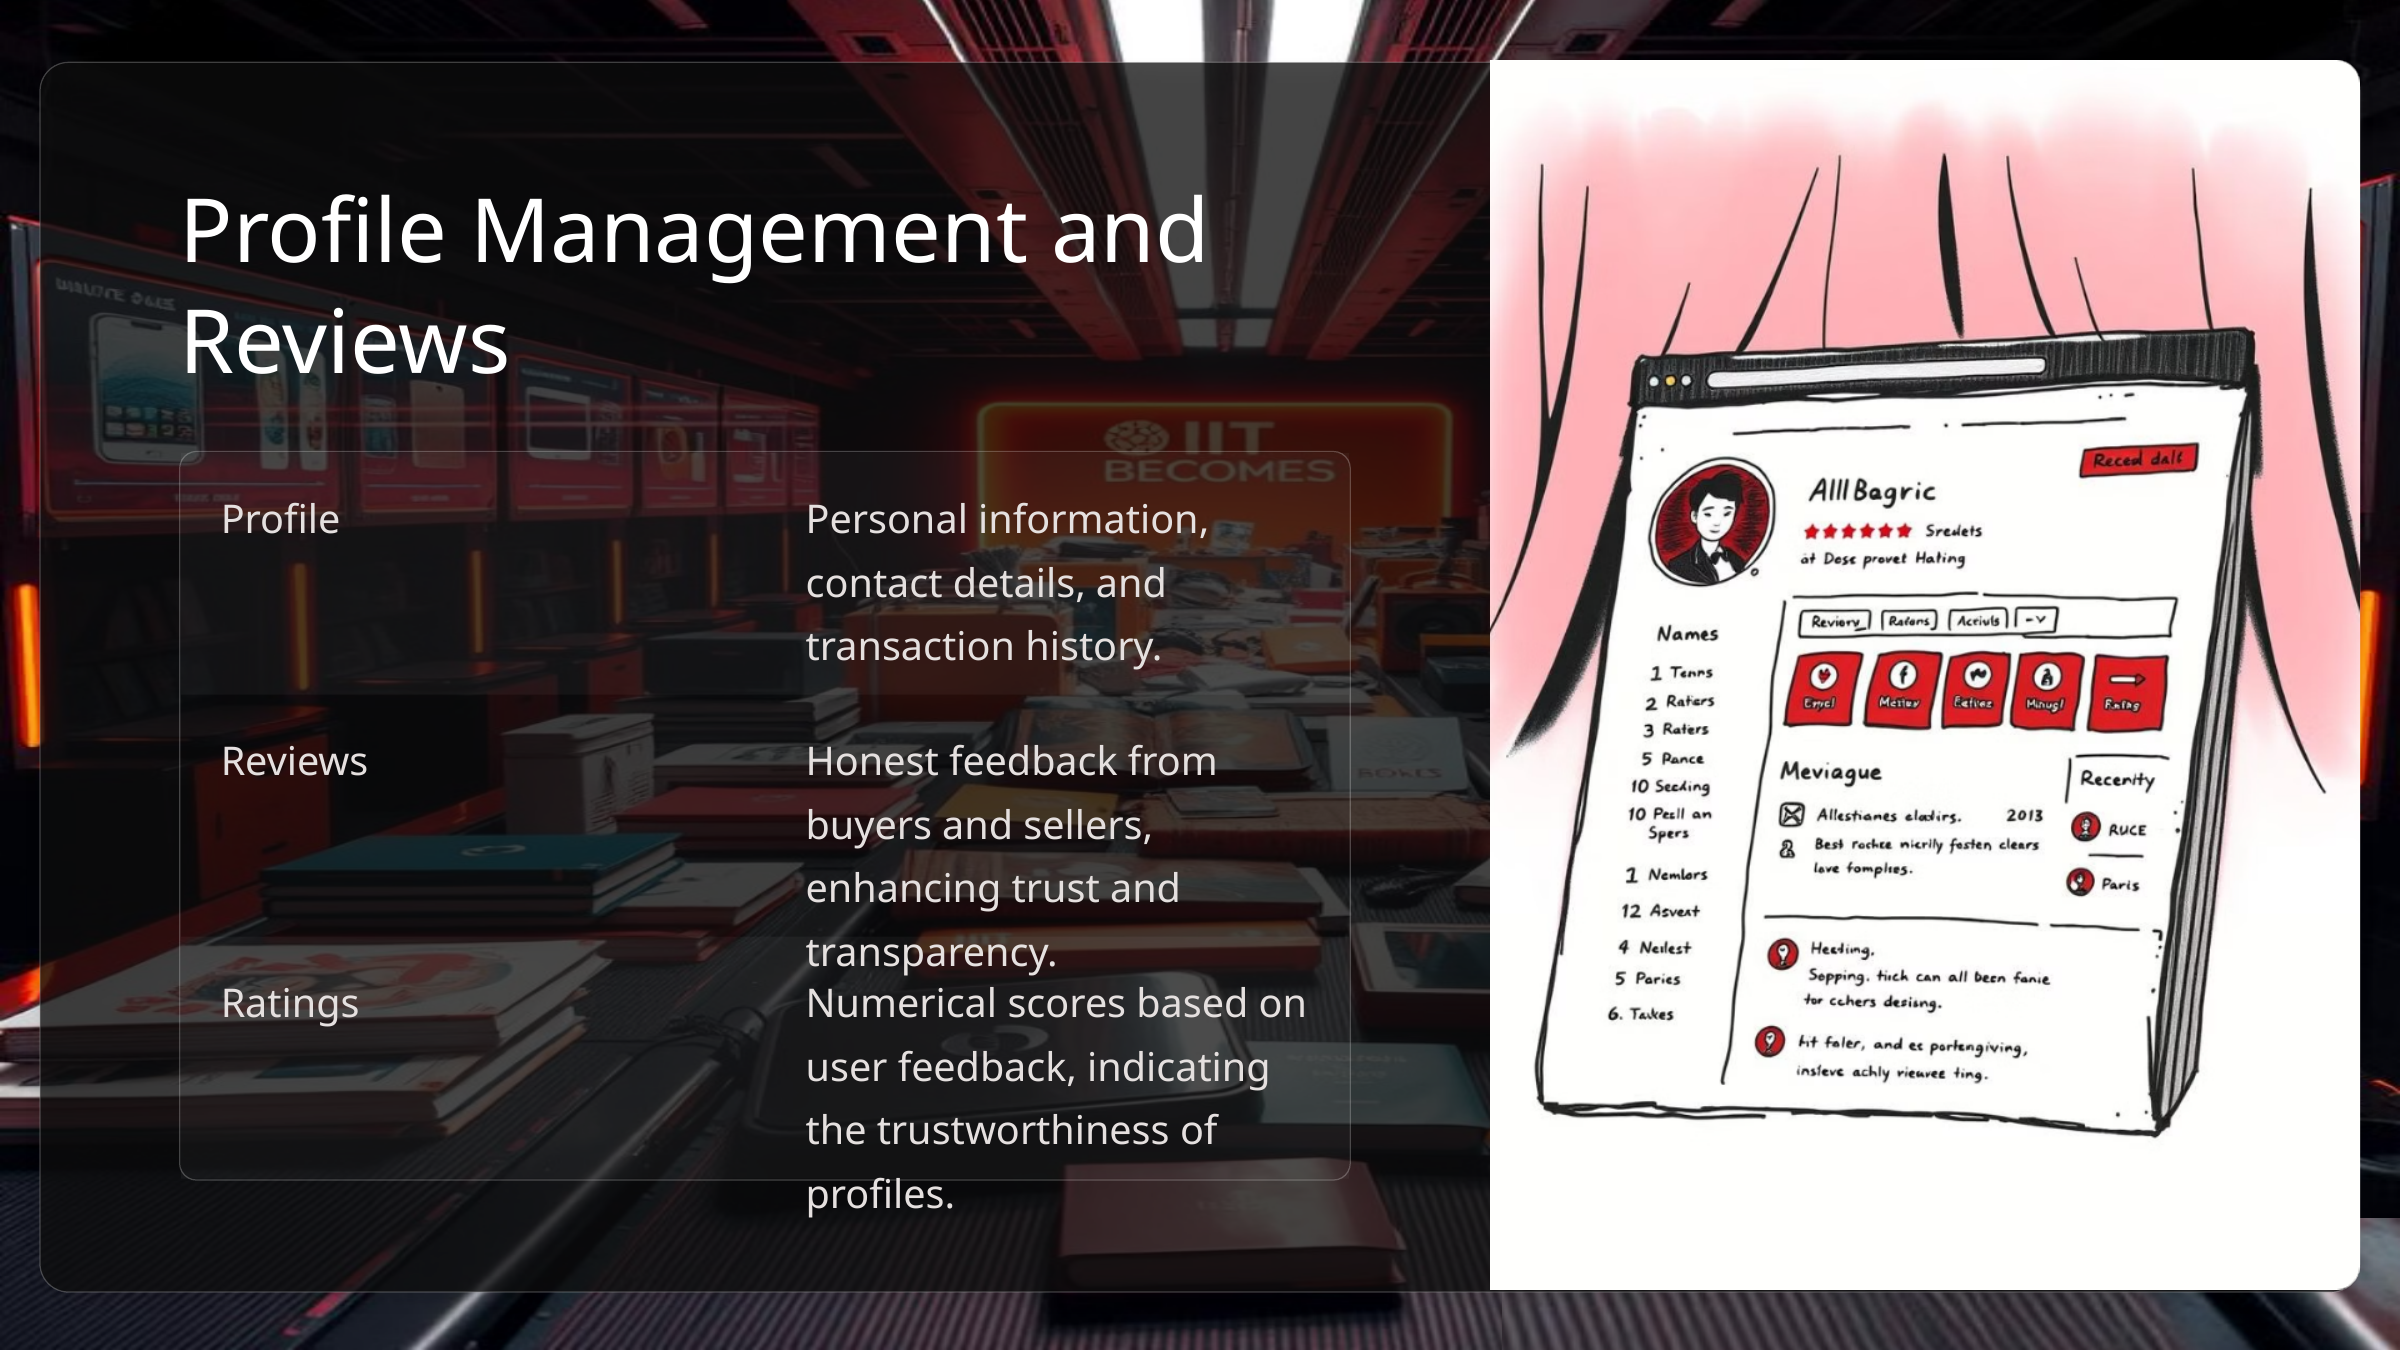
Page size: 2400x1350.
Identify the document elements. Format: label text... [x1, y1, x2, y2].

text_box Personal information, contact details, and transaction history. [805, 477, 1310, 670]
text_box Profile Management and Reviews [179, 169, 1351, 392]
text_box Numerical scores based on user feedback, indicating the trustworthiness of profiles. [805, 961, 1310, 1154]
text_box Ratings [220, 962, 725, 1026]
text_box [181, 452, 1349, 694]
text_box [181, 694, 1349, 936]
text_box [181, 936, 1349, 1179]
text_box Profile [220, 478, 725, 542]
text_box Reviews [220, 720, 725, 784]
text_box Honest feedback from buyers and sellers, enhancing trust and transparency. [805, 719, 1310, 912]
picture [0, 0, 2400, 1350]
text_box [39, 62, 1502, 1293]
